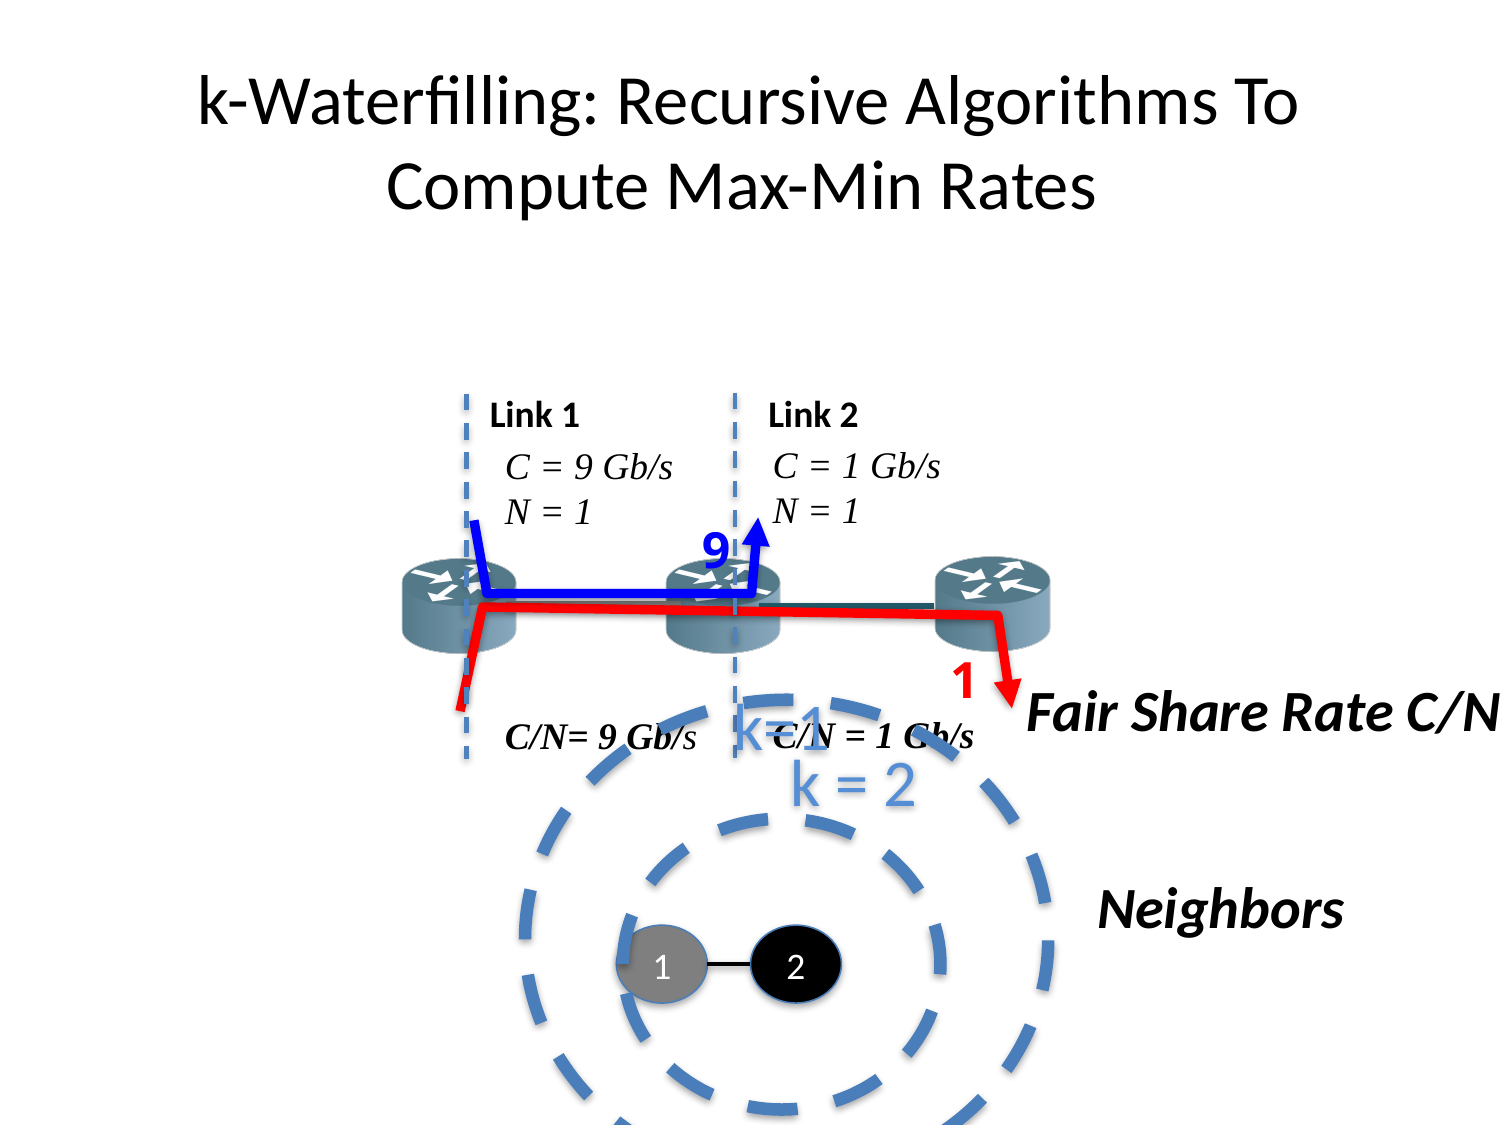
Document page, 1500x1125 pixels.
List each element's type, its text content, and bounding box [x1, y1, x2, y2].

text_box k=1 [622, 817, 942, 1111]
text_box k = 2 [524, 721, 1049, 1125]
text_box [473, 518, 687, 552]
text_box 9 [687, 511, 730, 552]
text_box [471, 554, 730, 712]
title k-Waterfilling: Recursive Algorithms To Compute Max-Min Rates [75, 45, 1425, 233]
text_box Link 1 [474, 382, 595, 443]
text_box Neighbors [1082, 863, 1360, 948]
picture [399, 555, 459, 656]
text_box C = 9 Gb/s N = 1 C/N= 9 Gb/s [490, 721, 668, 765]
text_box [746, 517, 764, 552]
text_box Link 2 [753, 382, 874, 443]
text_box C = 9 Gb/s N = 1 C/N= 9 Gb/s [490, 434, 713, 518]
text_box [740, 554, 1052, 712]
text_box Fair Share Rate C/N [1011, 666, 1500, 751]
text_box 9 [740, 511, 746, 552]
text_box C = 1 Gb/s N = 1 C/N = 1 Gb/s [902, 721, 990, 763]
text_box C = 1 Gb/s N = 1 C/N = 1 Gb/s [758, 433, 990, 552]
